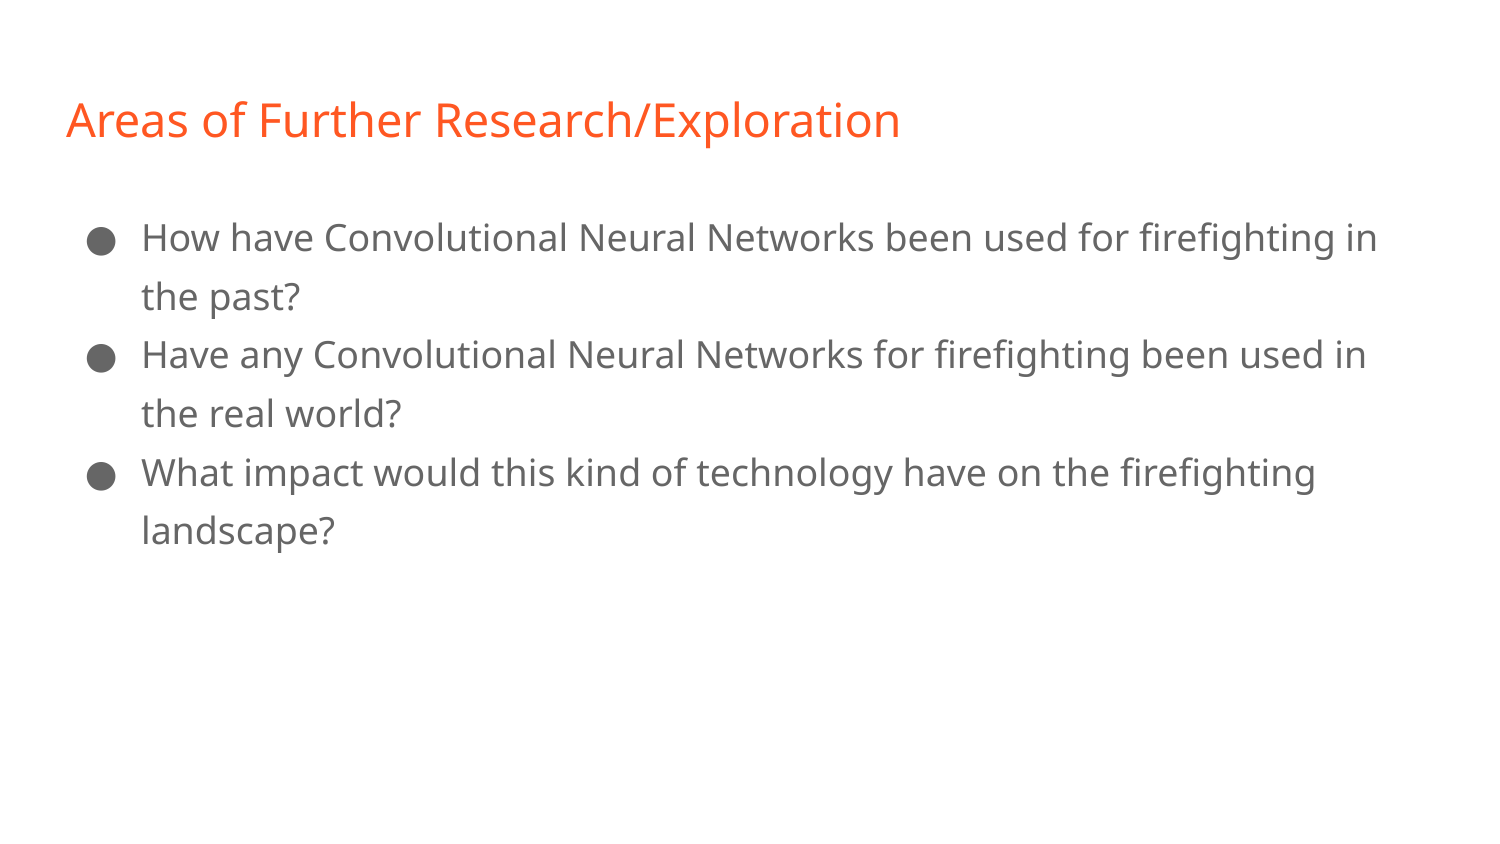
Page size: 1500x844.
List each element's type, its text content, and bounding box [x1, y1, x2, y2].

list How have Convolutional Neural Networks been used for firefighting in the past? Have any Convolutional Neural Networks for firefighting been used in the real world? What impact would this kind of technology have on the firefighting landscape? [51, 189, 1449, 750]
title Areas of Further Research/Exploration [51, 72, 1449, 167]
